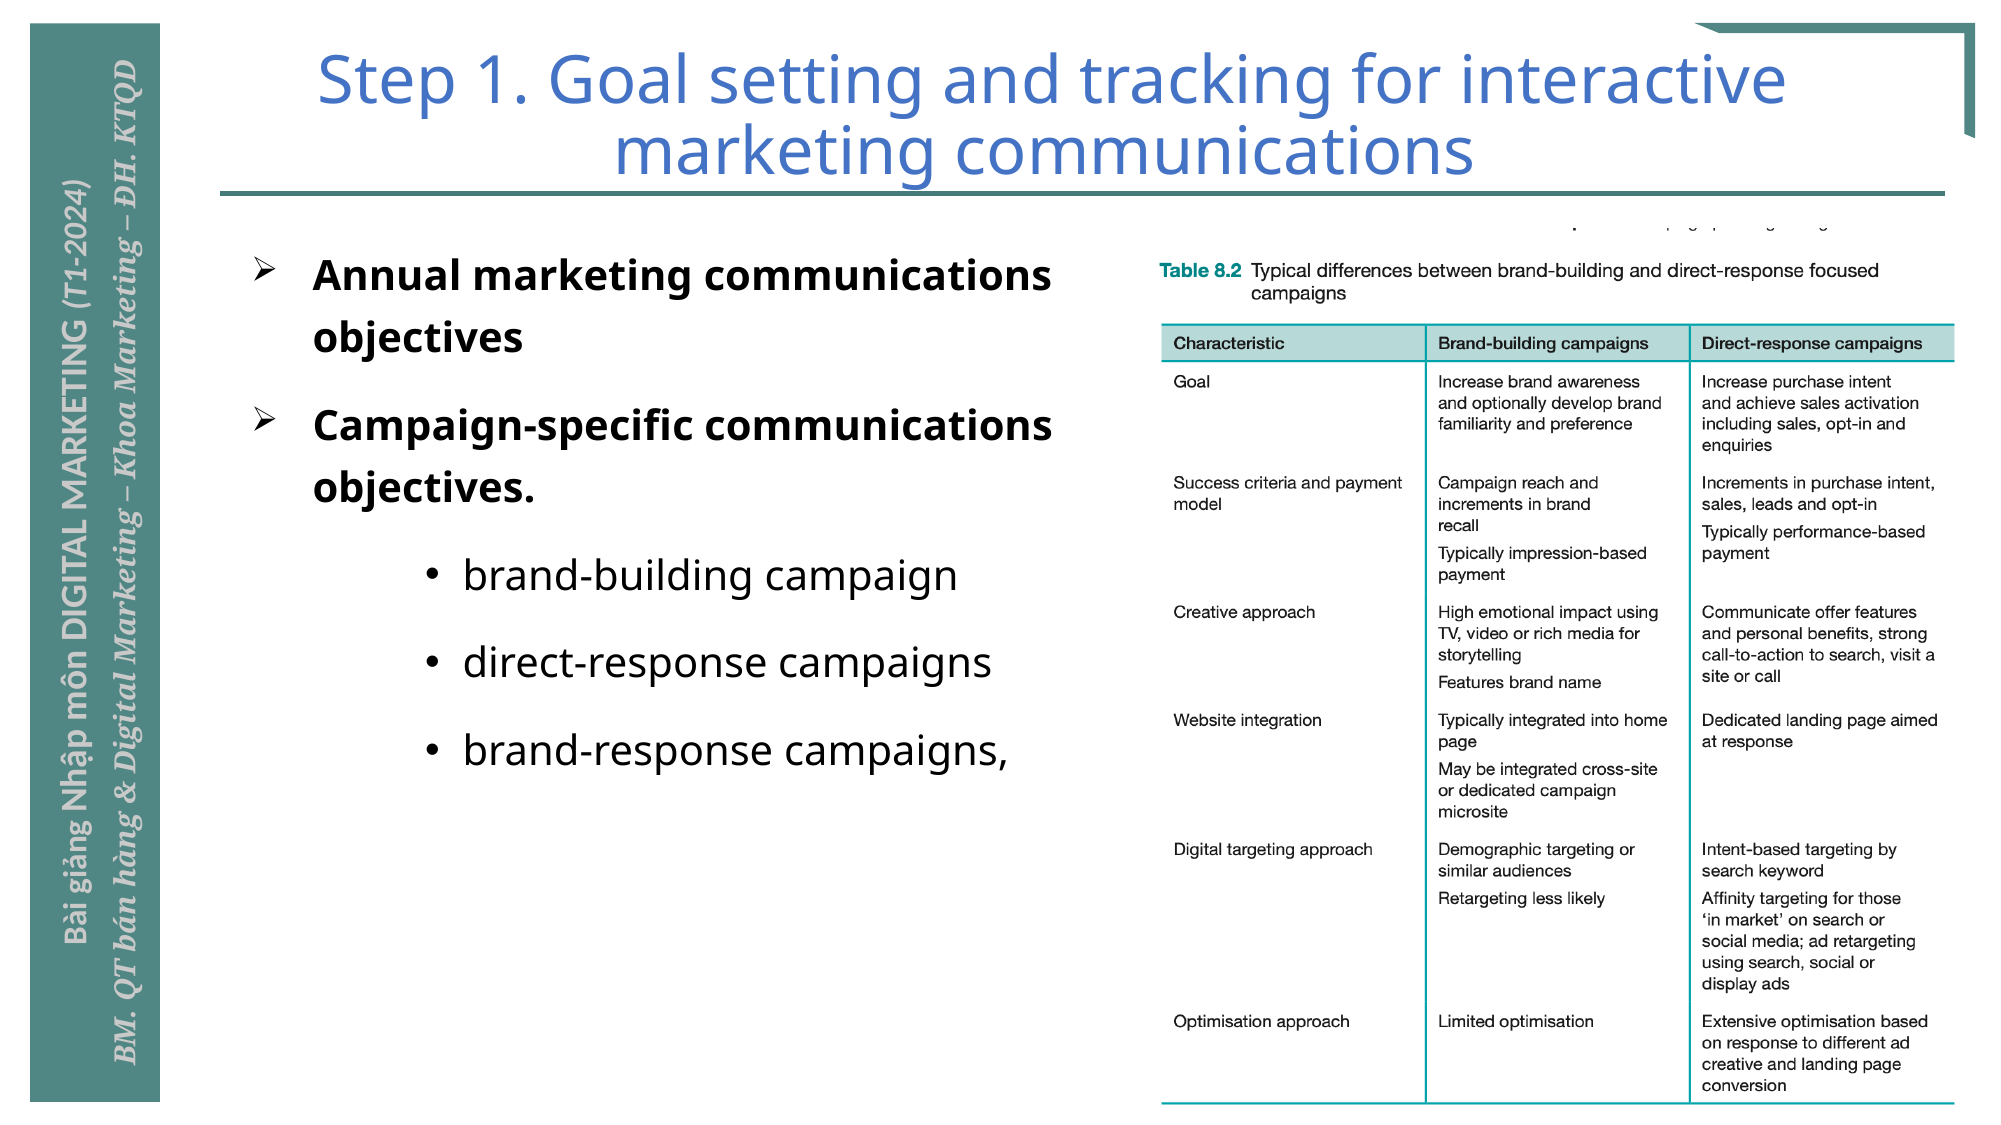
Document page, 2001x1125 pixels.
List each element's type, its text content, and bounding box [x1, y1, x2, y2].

picture [1053, 228, 1999, 1125]
list Annual marketing communications objectives Campaign-specific communications objectives. brand-building campaign direct-response campaigns brand-response campaigns, [184, 228, 1053, 1039]
title Step 1. Goal setting and tracking for interactive marketing communications [191, 30, 1917, 204]
